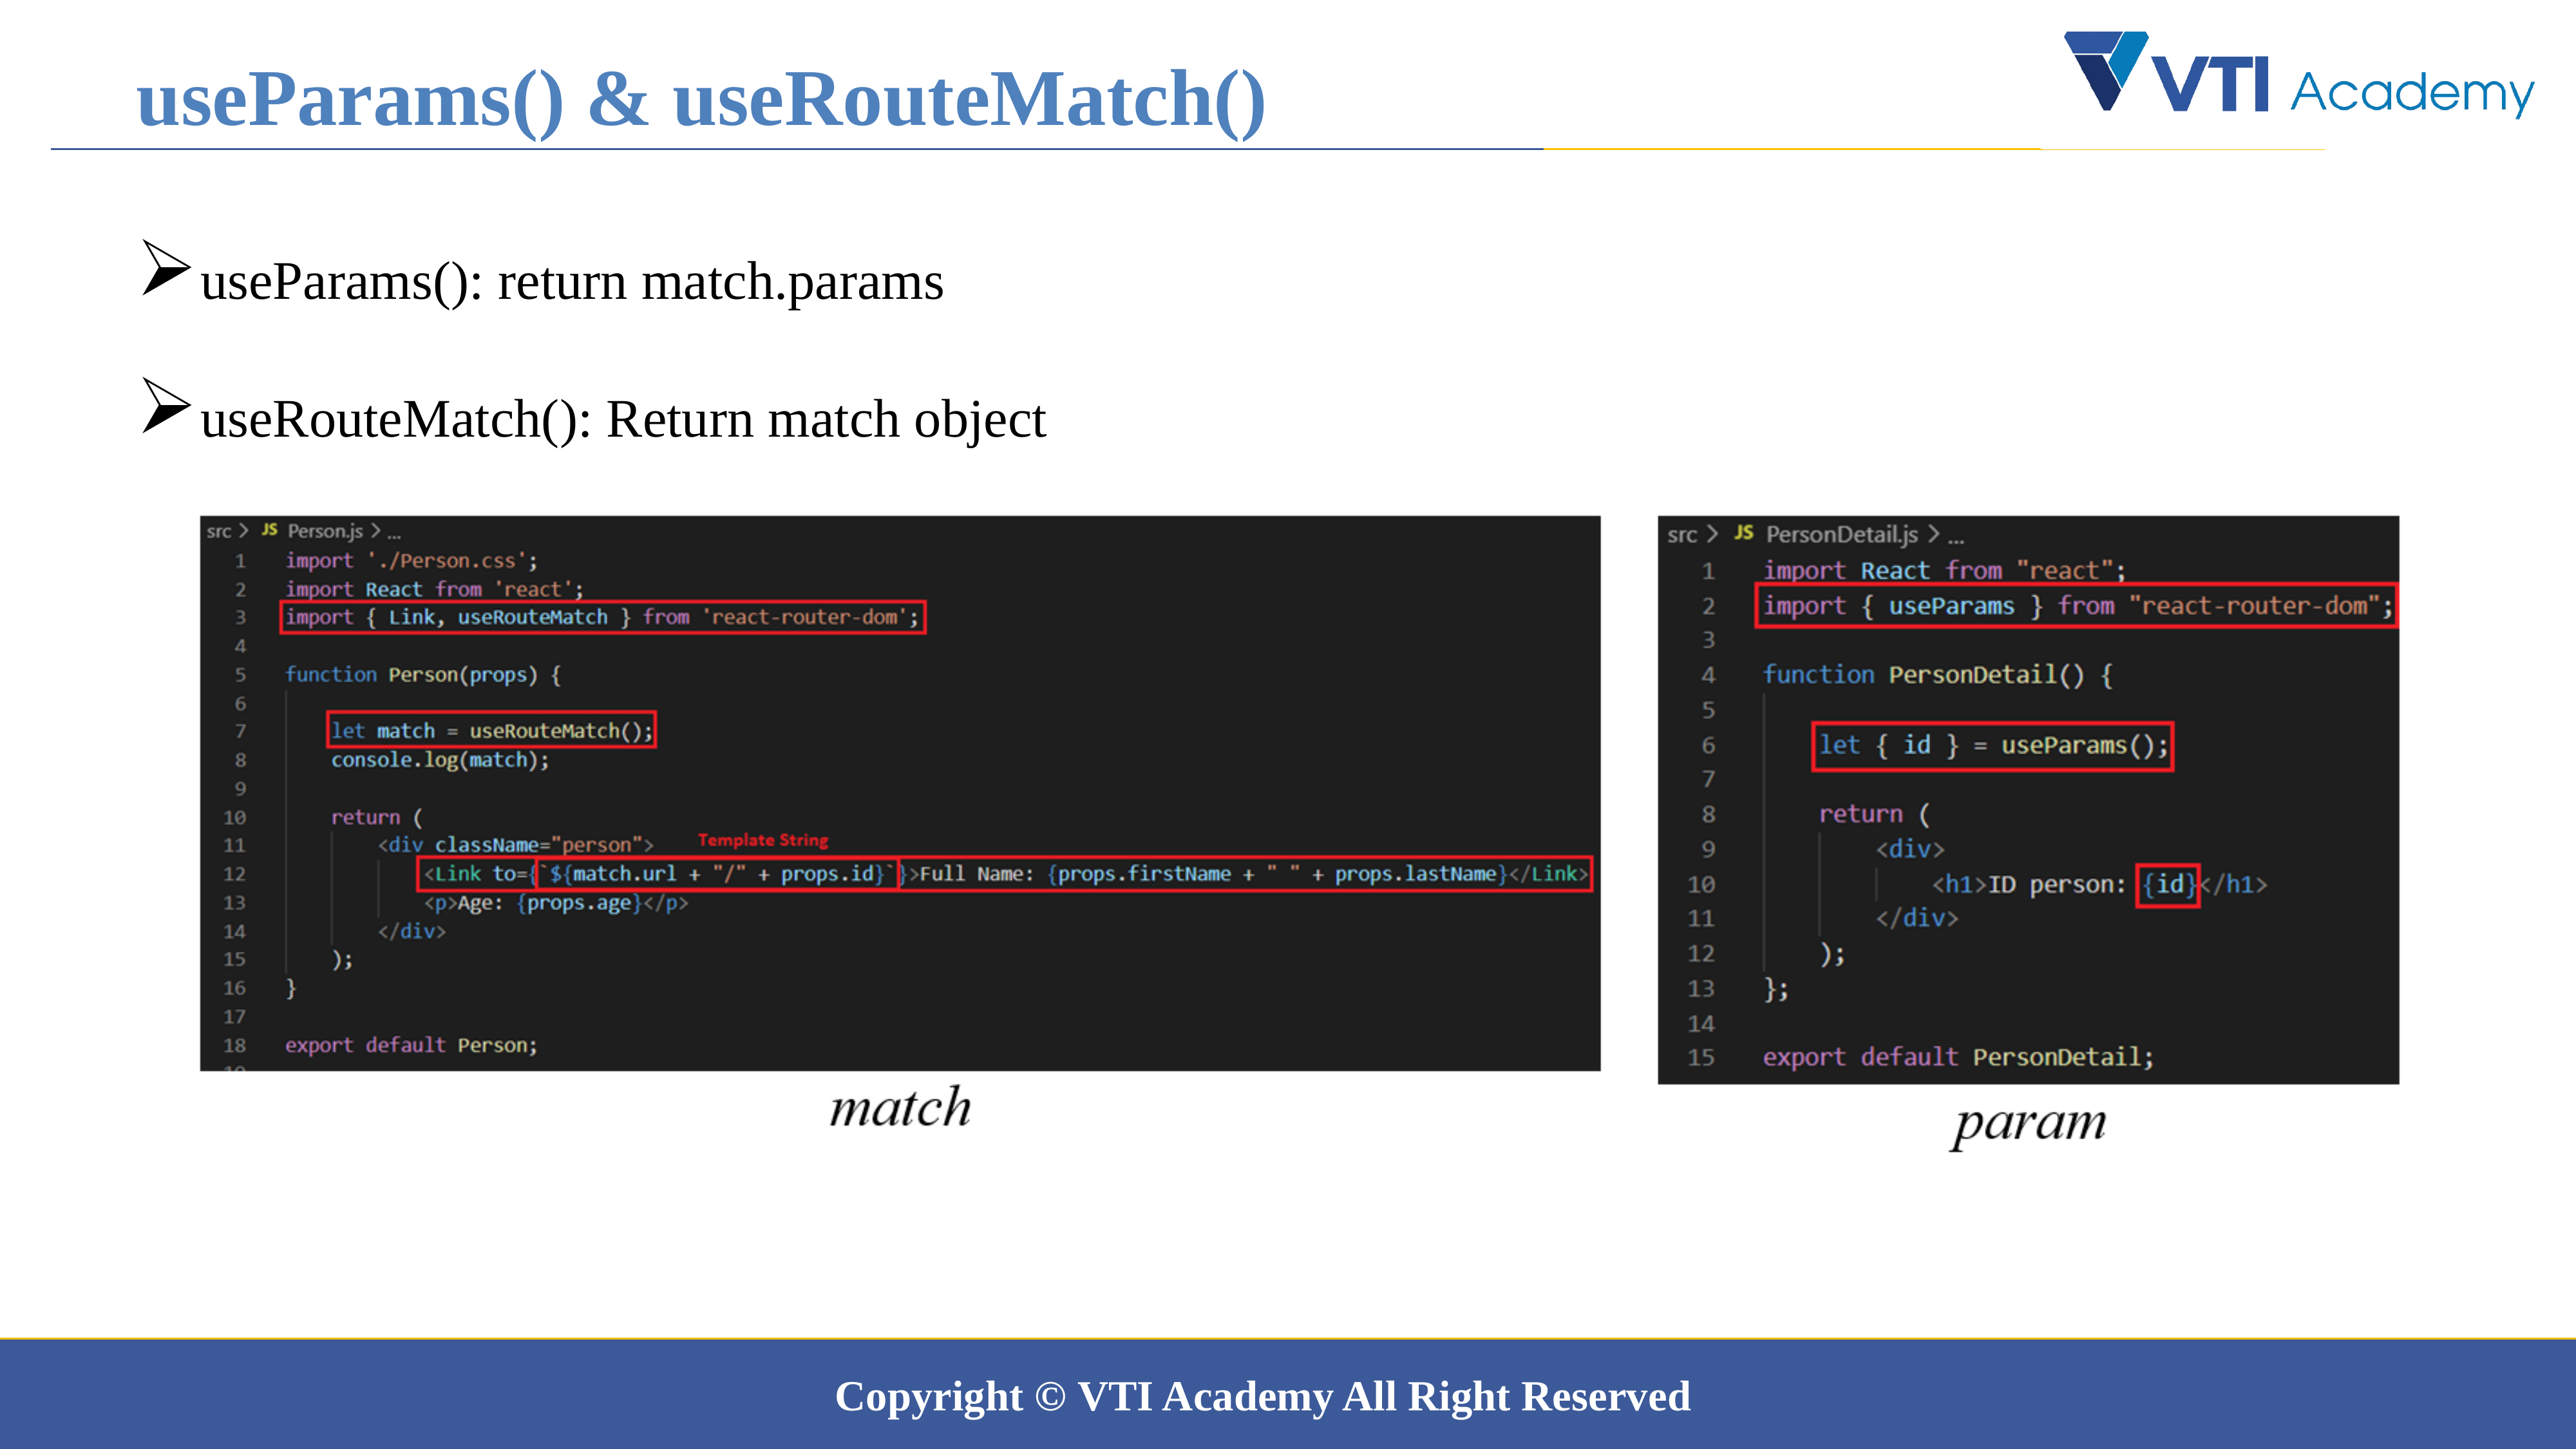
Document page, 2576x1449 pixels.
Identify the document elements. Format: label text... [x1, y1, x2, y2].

picture [187, 507, 2413, 1166]
text_box useParams() & useRouteMatch() [126, 60, 1774, 126]
text_box useParams(): return match.params useRouteMatch(): Return match object [126, 240, 1132, 456]
picture [2034, 0, 2576, 149]
